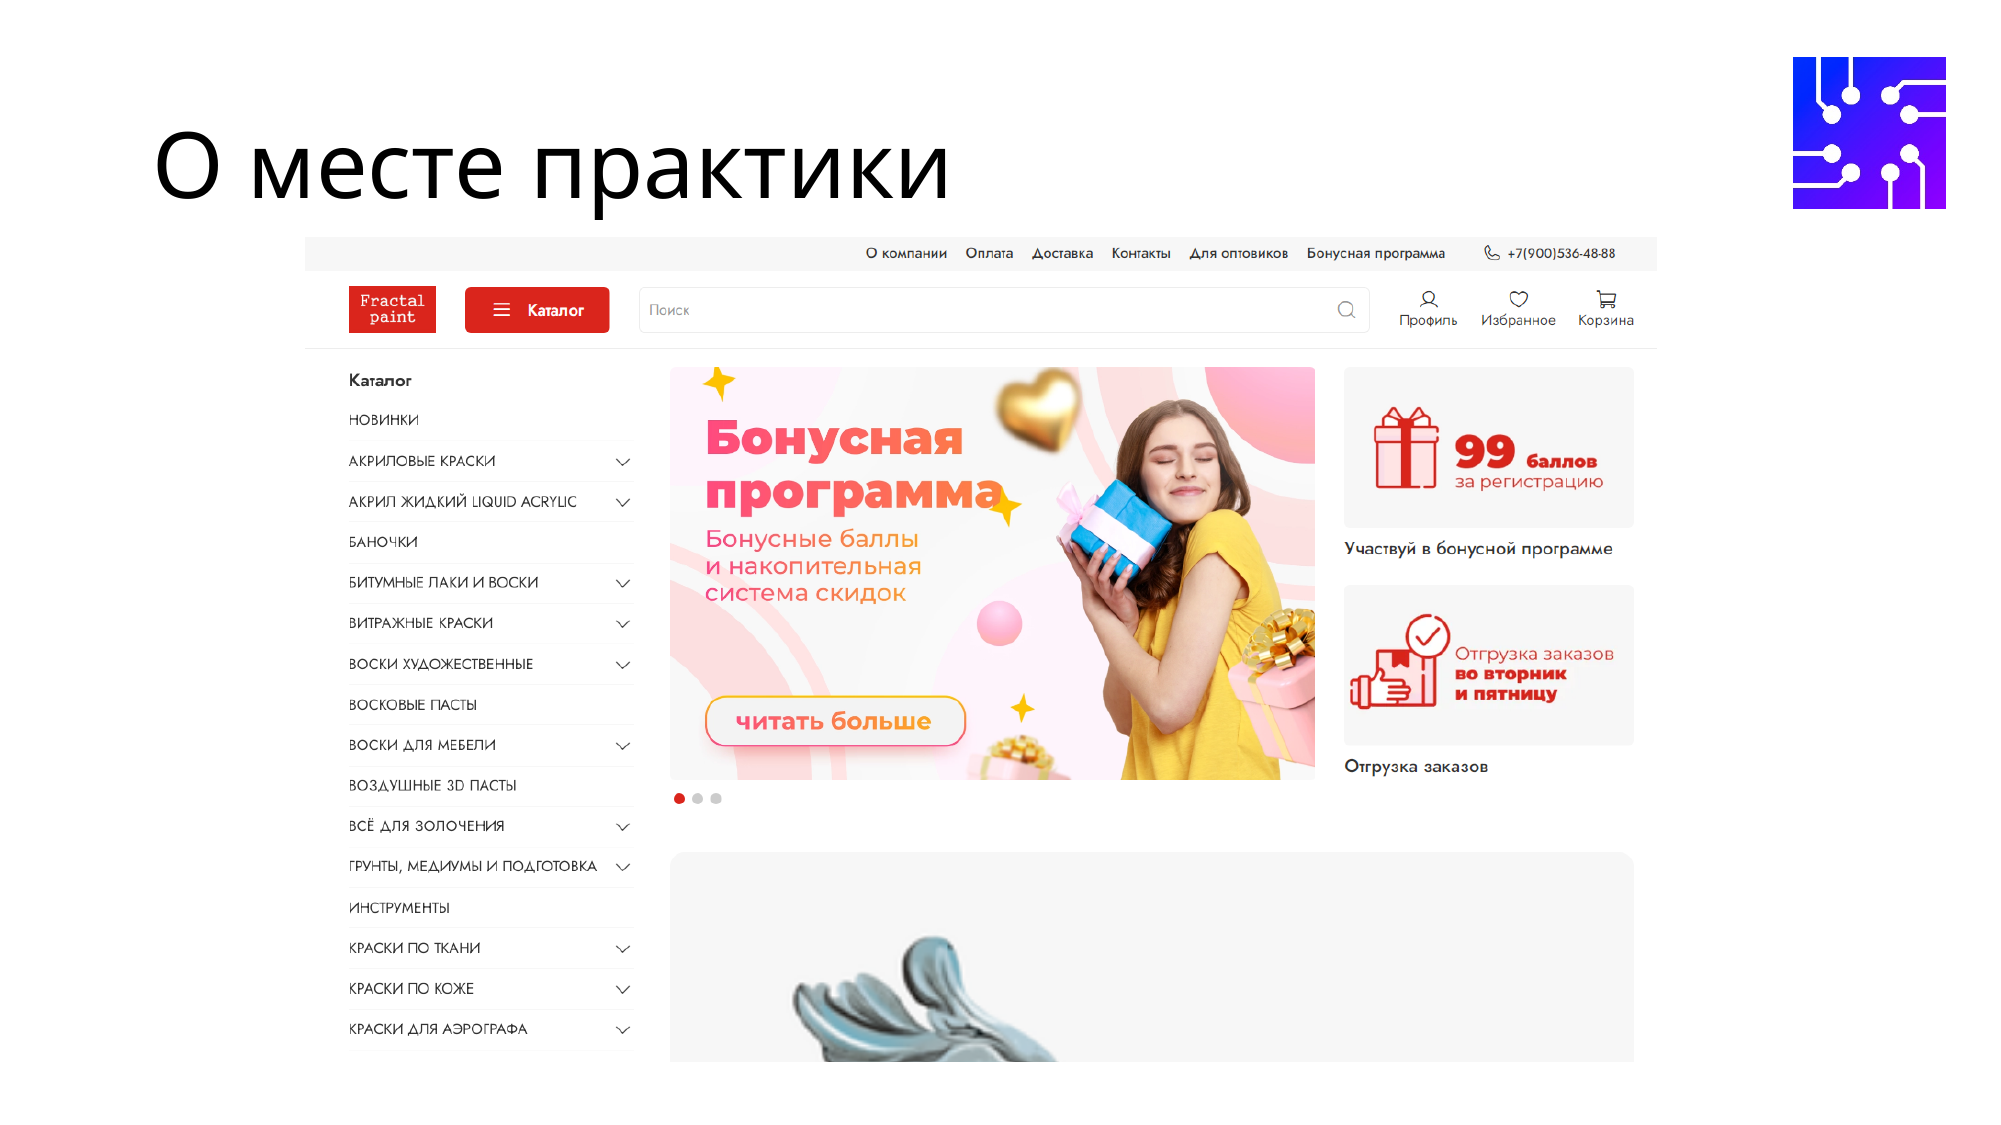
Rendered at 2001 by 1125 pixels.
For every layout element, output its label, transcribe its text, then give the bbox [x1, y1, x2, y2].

picture [305, 237, 1657, 1062]
title О месте практики [137, 59, 1863, 278]
picture [1793, 57, 1946, 209]
